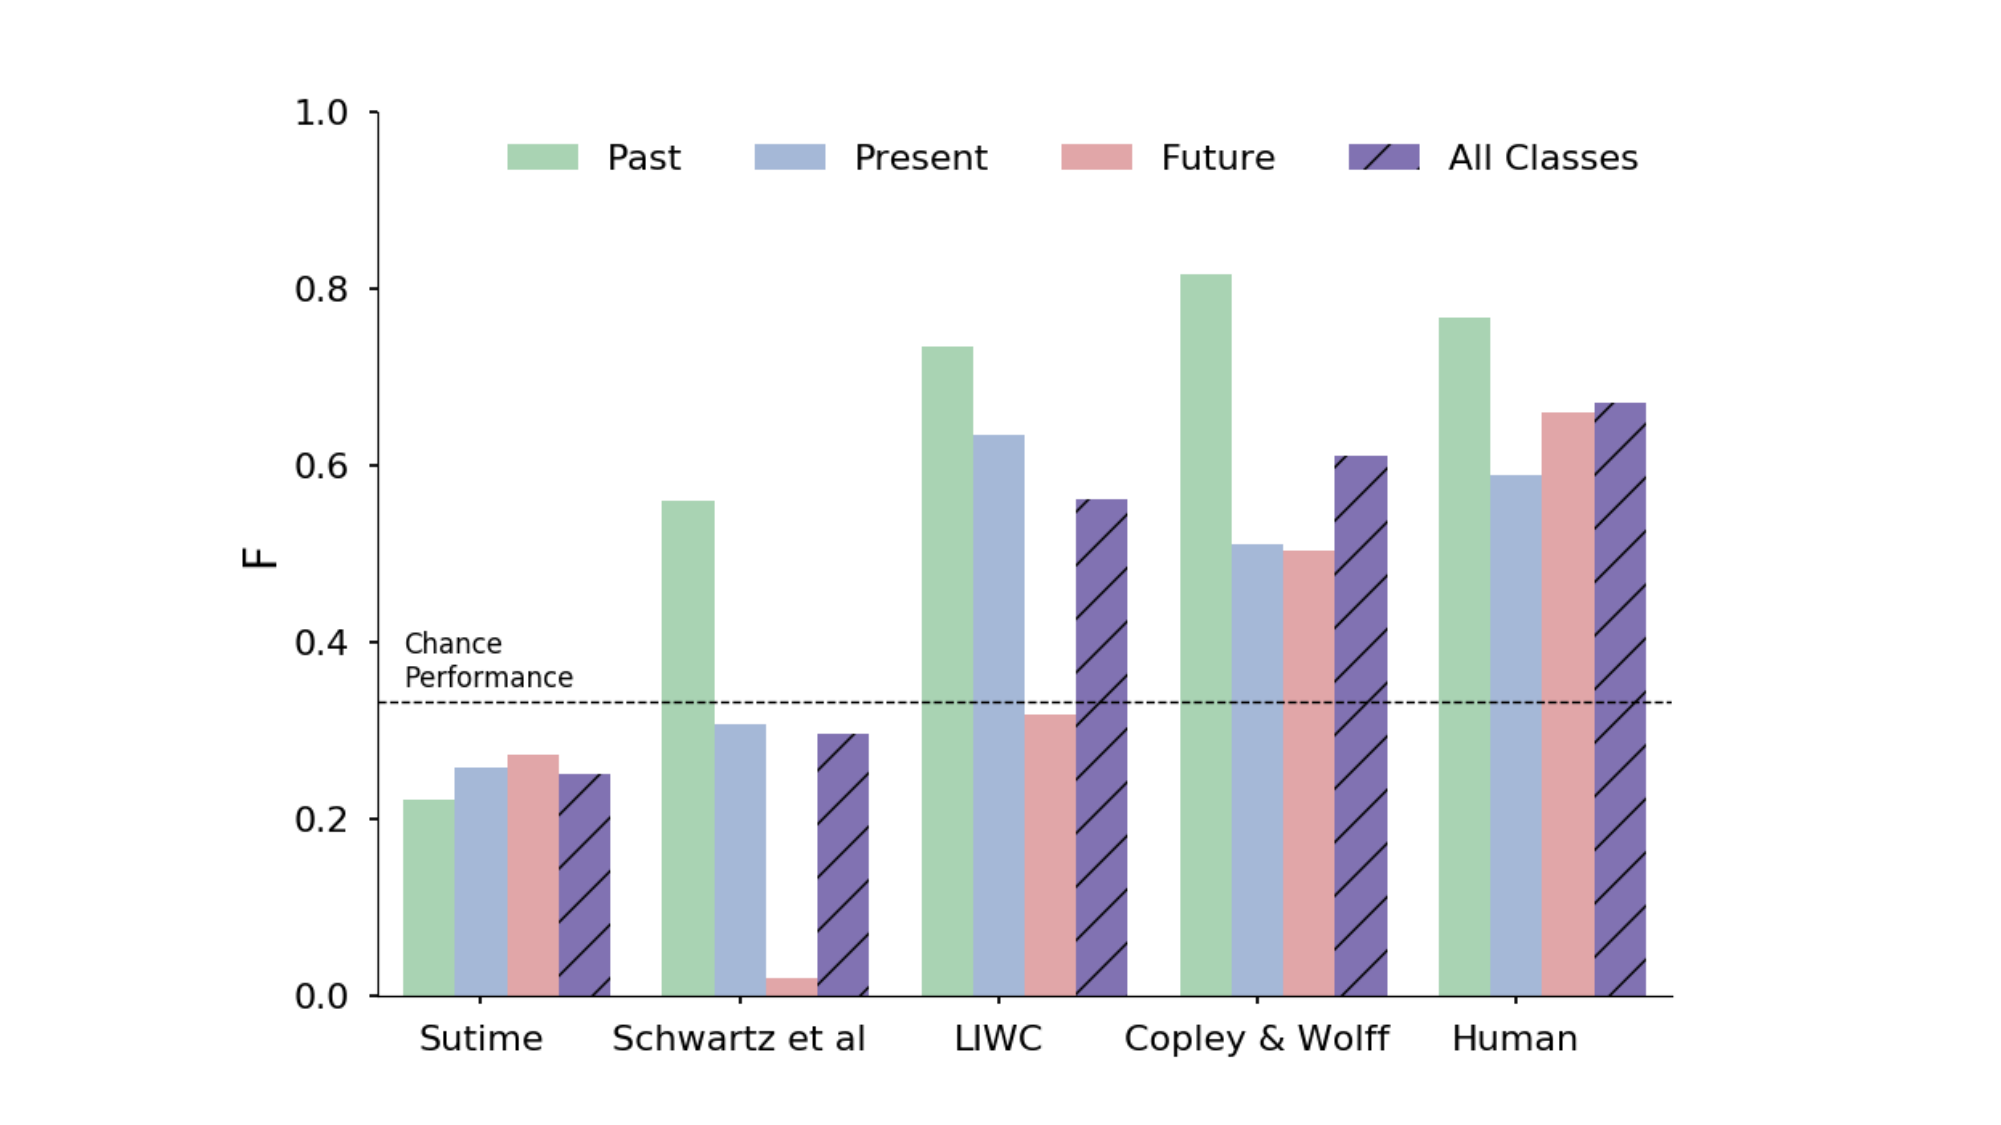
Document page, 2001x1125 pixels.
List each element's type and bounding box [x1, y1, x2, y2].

picture [233, 49, 1722, 1086]
